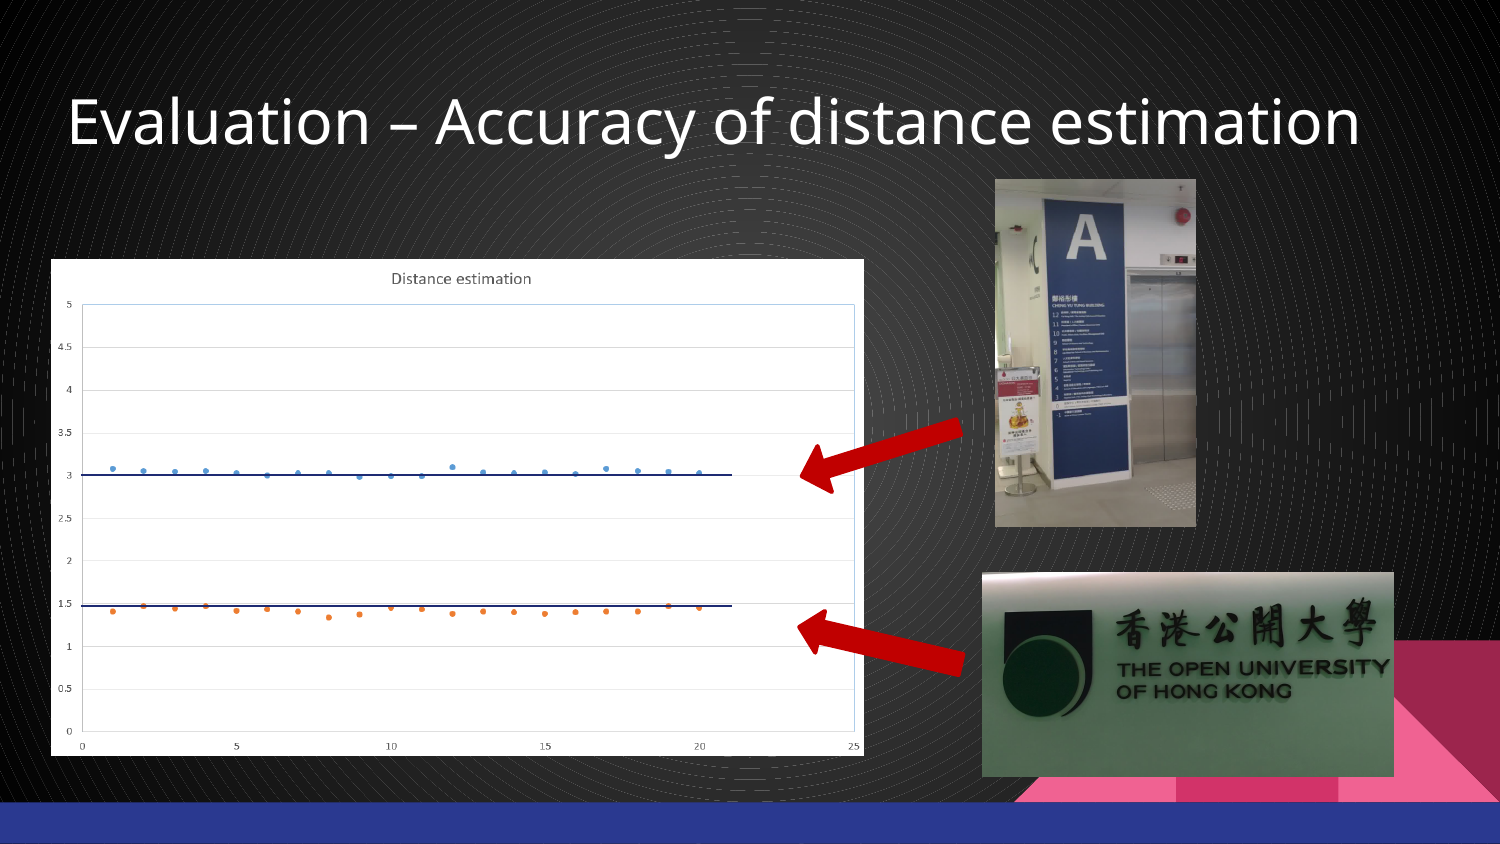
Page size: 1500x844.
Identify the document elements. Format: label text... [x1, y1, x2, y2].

text_box [868, 629, 966, 677]
picture [50, 259, 864, 757]
picture [995, 178, 1196, 528]
title Evaluation – Accuracy of distance estimation [51, 67, 1449, 167]
text_box [868, 417, 964, 467]
picture [981, 572, 1394, 777]
